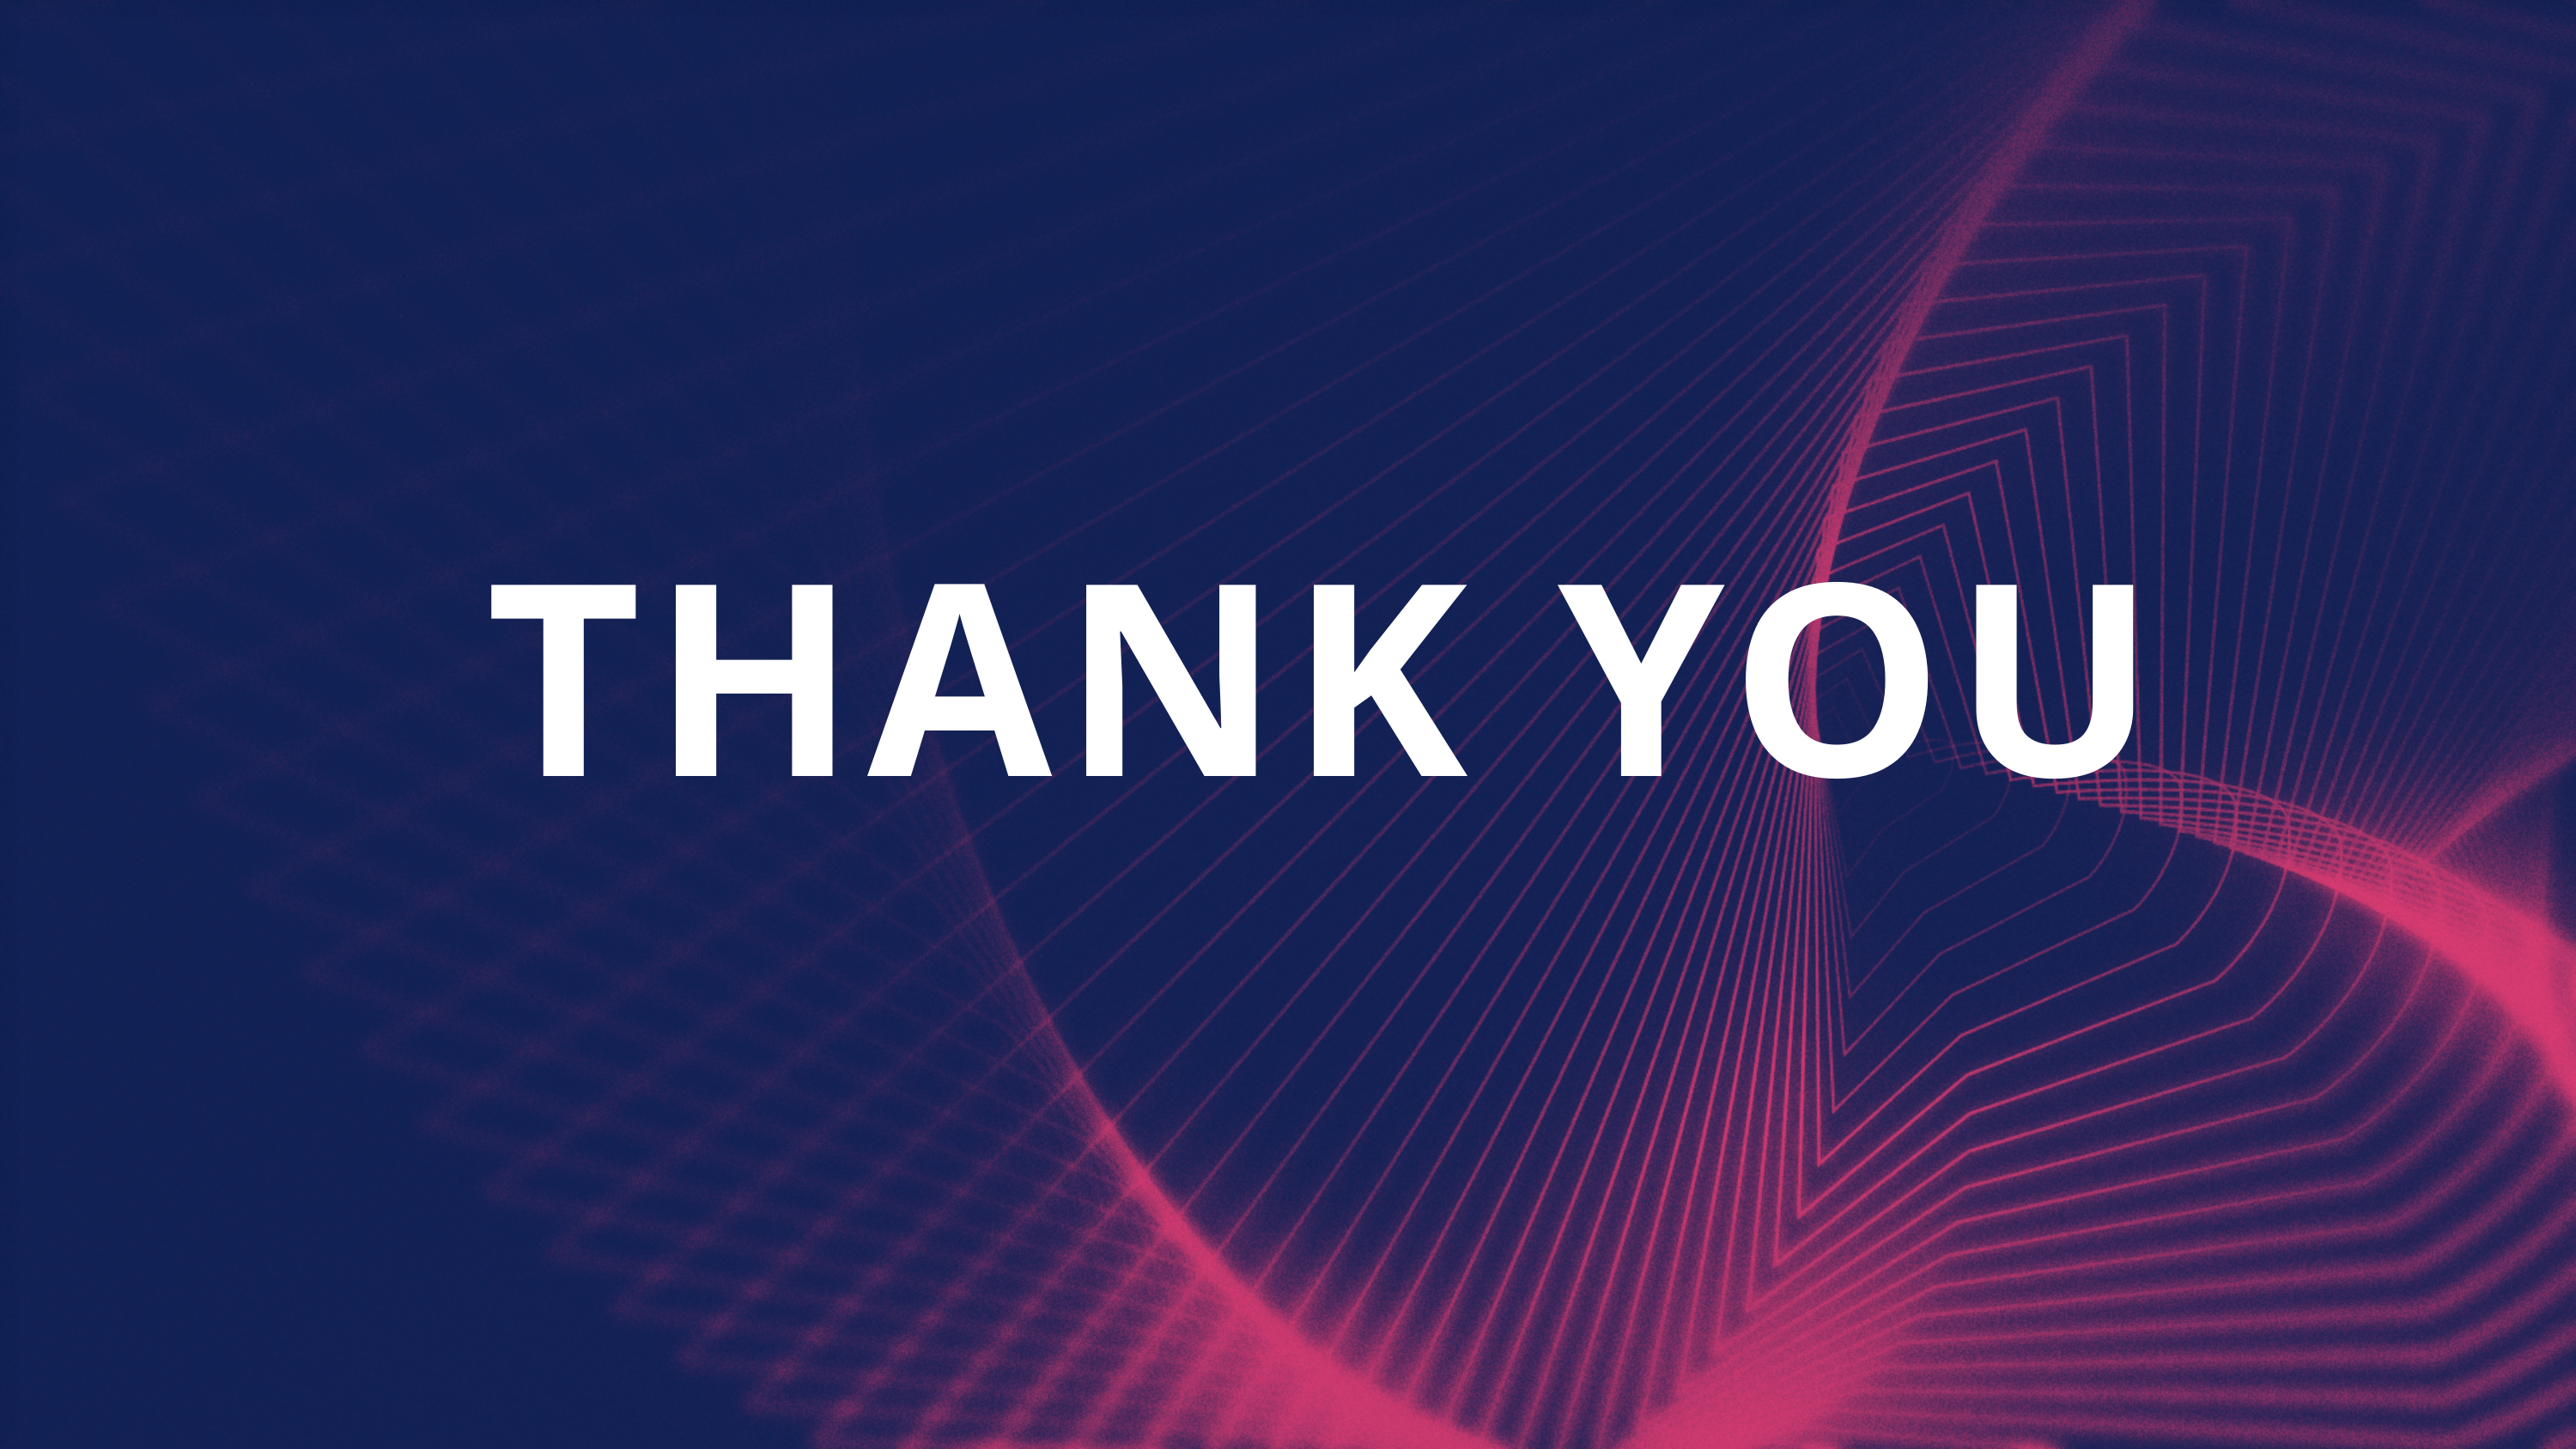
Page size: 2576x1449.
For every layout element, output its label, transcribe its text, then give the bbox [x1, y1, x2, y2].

text_box [0, 0, 2576, 1449]
text_box THANK YOU [398, 535, 2160, 830]
